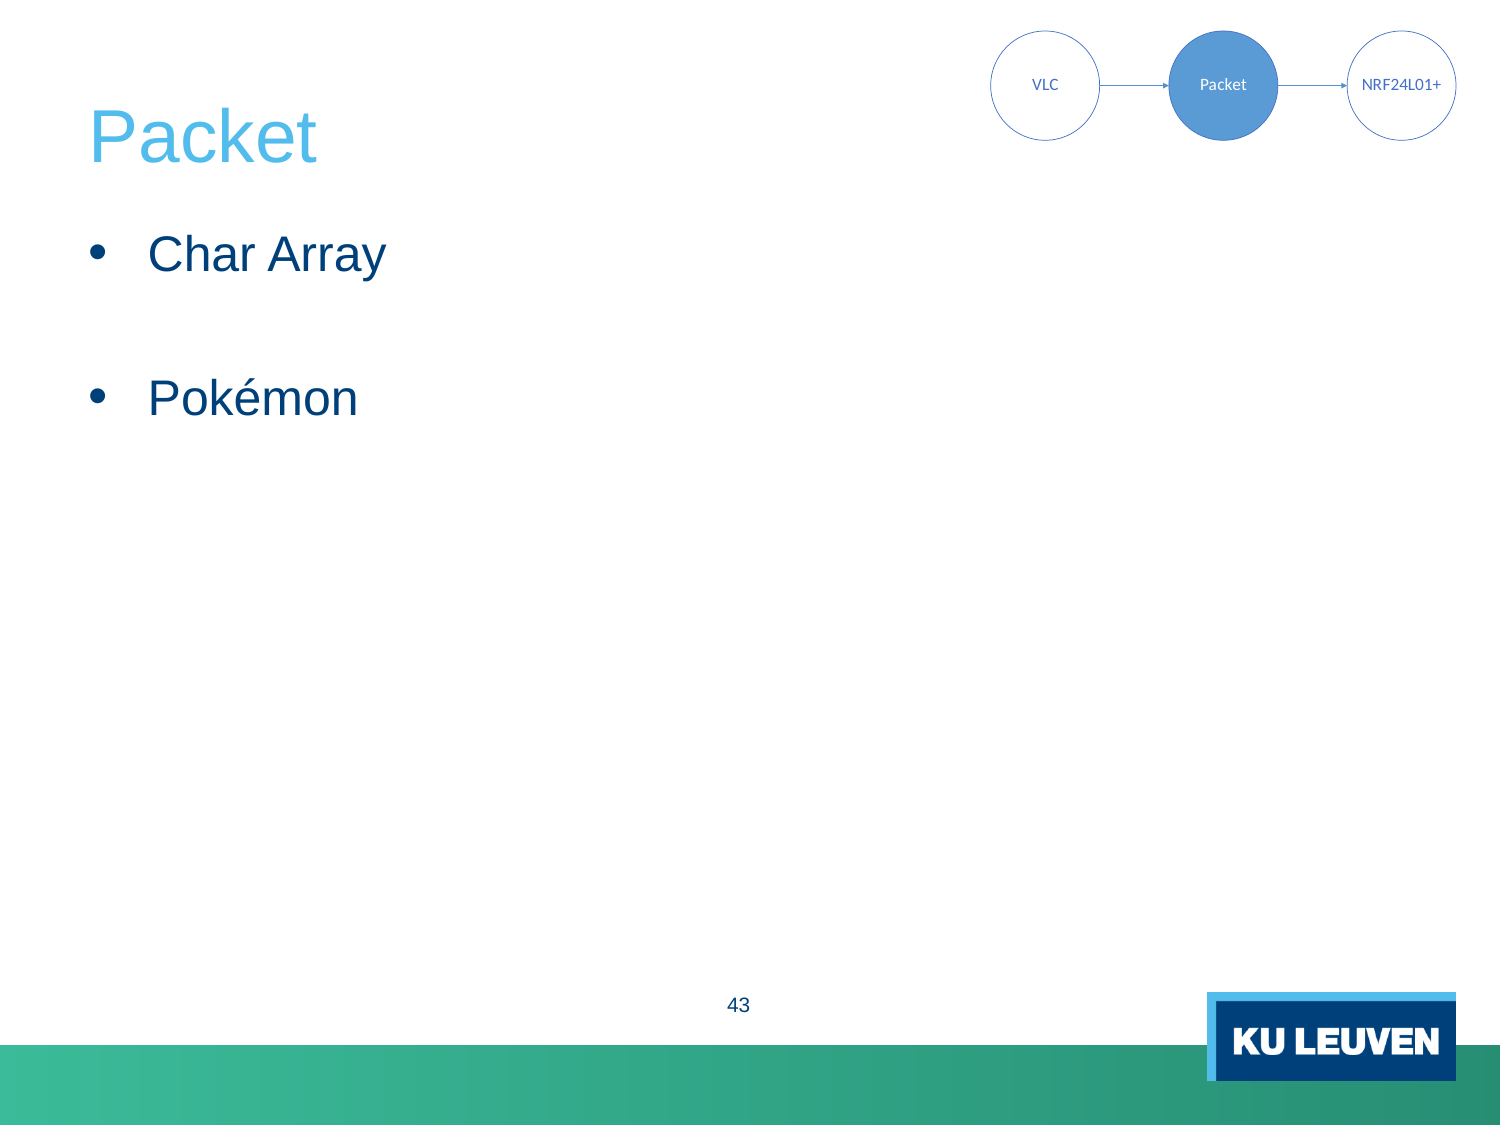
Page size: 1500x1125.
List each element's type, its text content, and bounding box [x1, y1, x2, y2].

slide_number 43 [596, 992, 750, 1040]
picture [988, 29, 1457, 142]
title Packet [88, 29, 1456, 178]
picture [1207, 992, 1456, 1081]
list Char Array Pokémon [88, 221, 1456, 948]
